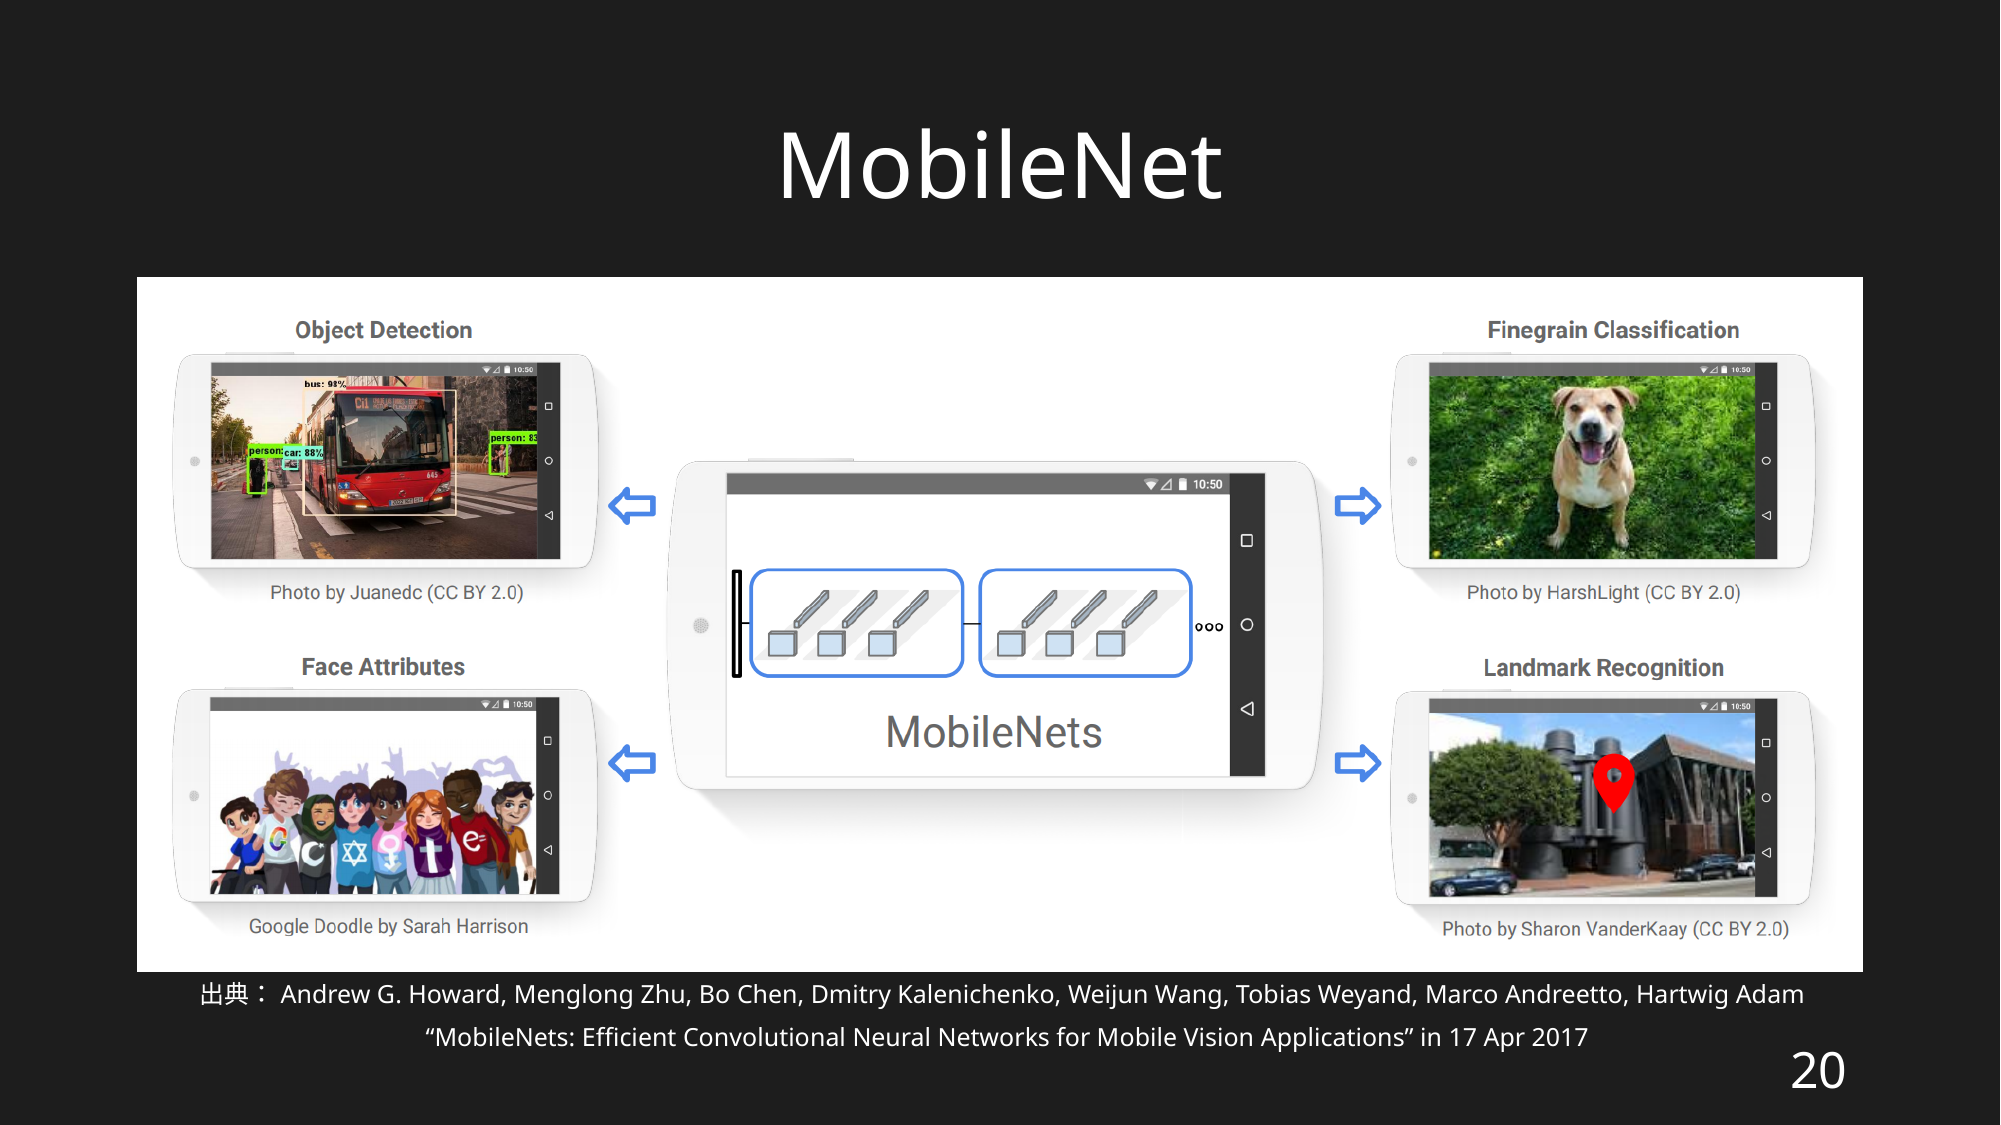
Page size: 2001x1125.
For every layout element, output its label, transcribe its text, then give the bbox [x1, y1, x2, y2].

title MobileNet [137, 59, 1863, 277]
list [137, 277, 1863, 972]
slide_number 20 [1412, 1042, 1863, 1103]
text_box 出典：Andrew G. Howard, Menglong Zhu, Bo Chen, Dmitry Kalenichenko, Weijun Wang, Tobias Weyand, Marco Andreetto, Hartwig Adam “MobileNets: Efficient Convolutional Neural Networks for Mobile Vision Applications” in 17 Apr 2017 [184, 972, 1822, 1061]
